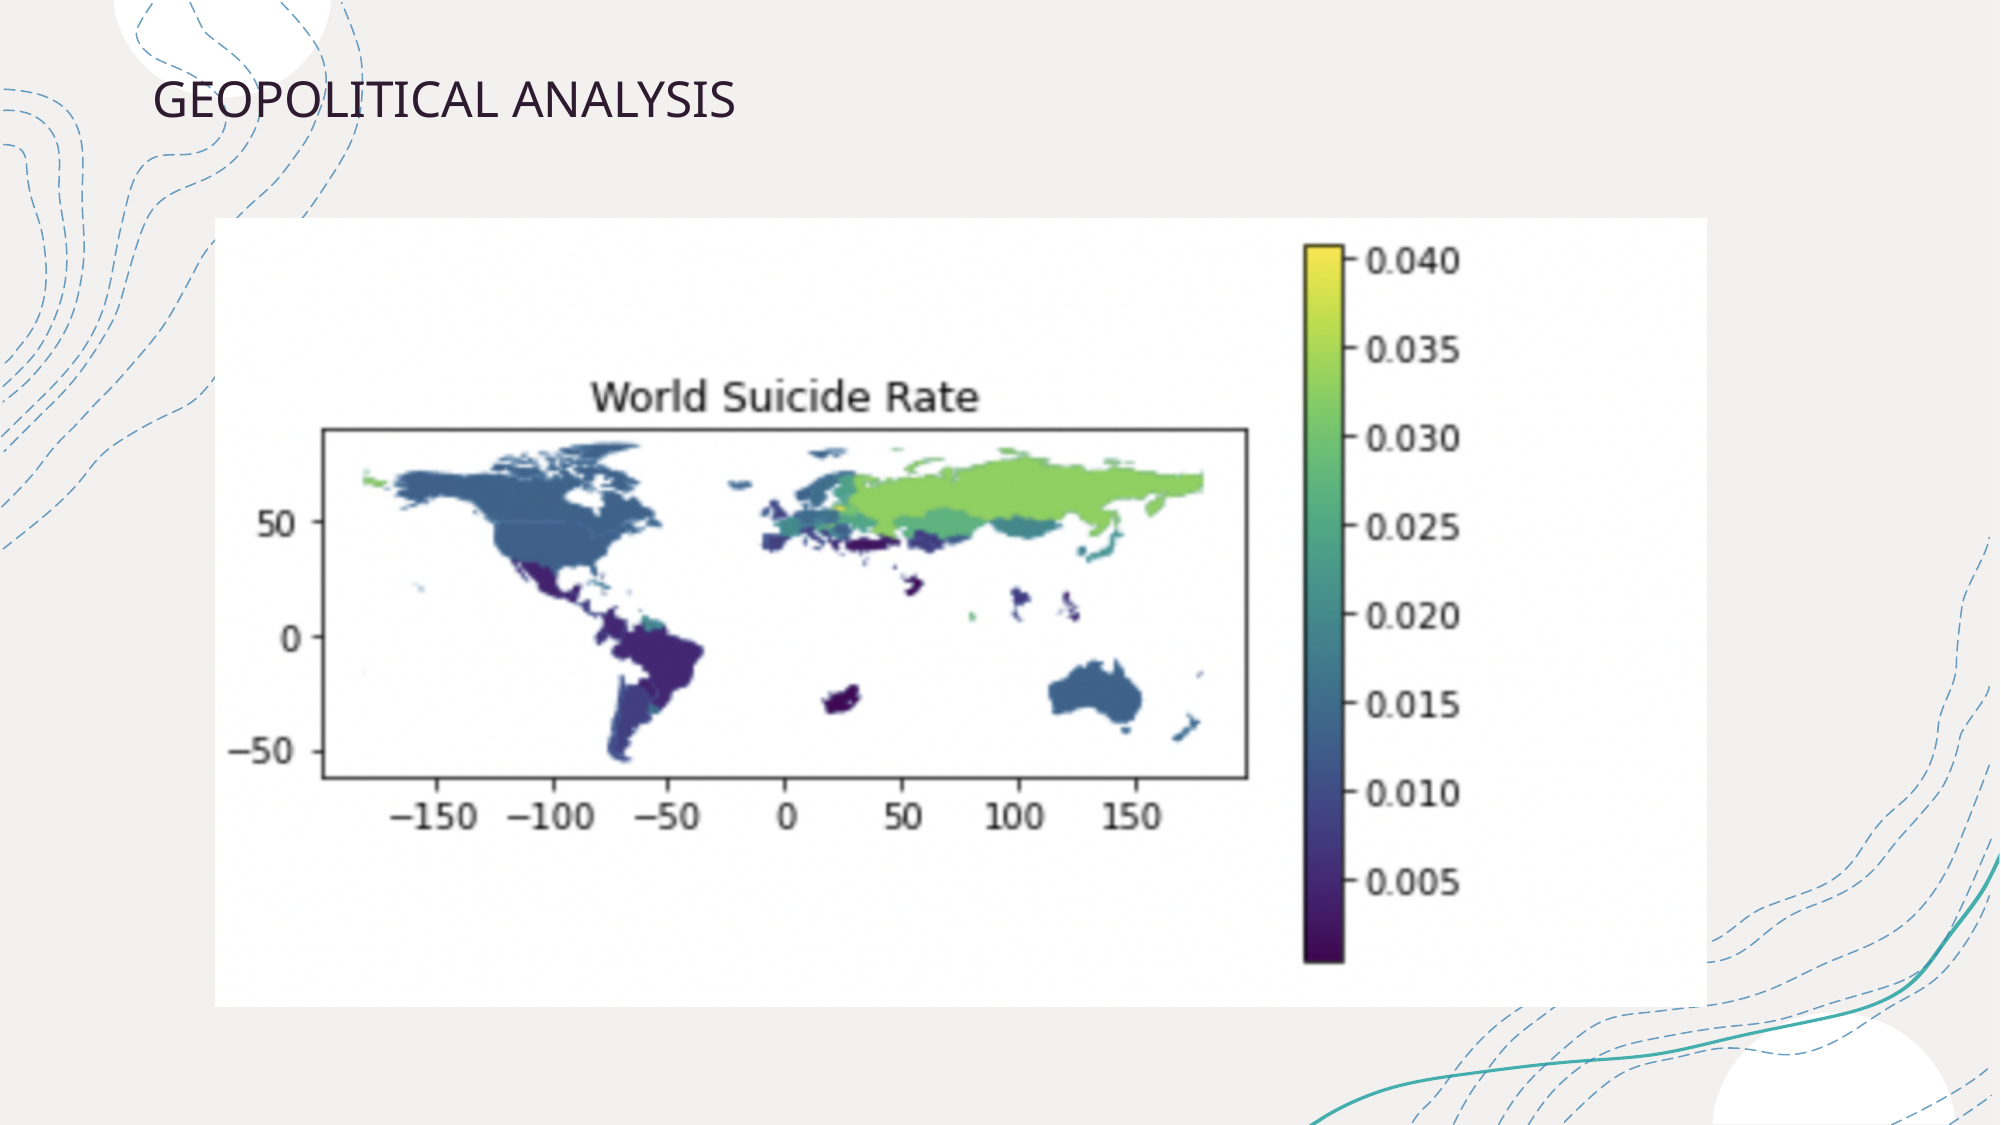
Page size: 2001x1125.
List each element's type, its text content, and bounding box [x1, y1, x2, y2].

title GEOPOLITICAL ANALYSIS [137, 59, 1863, 135]
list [215, 218, 1707, 1007]
